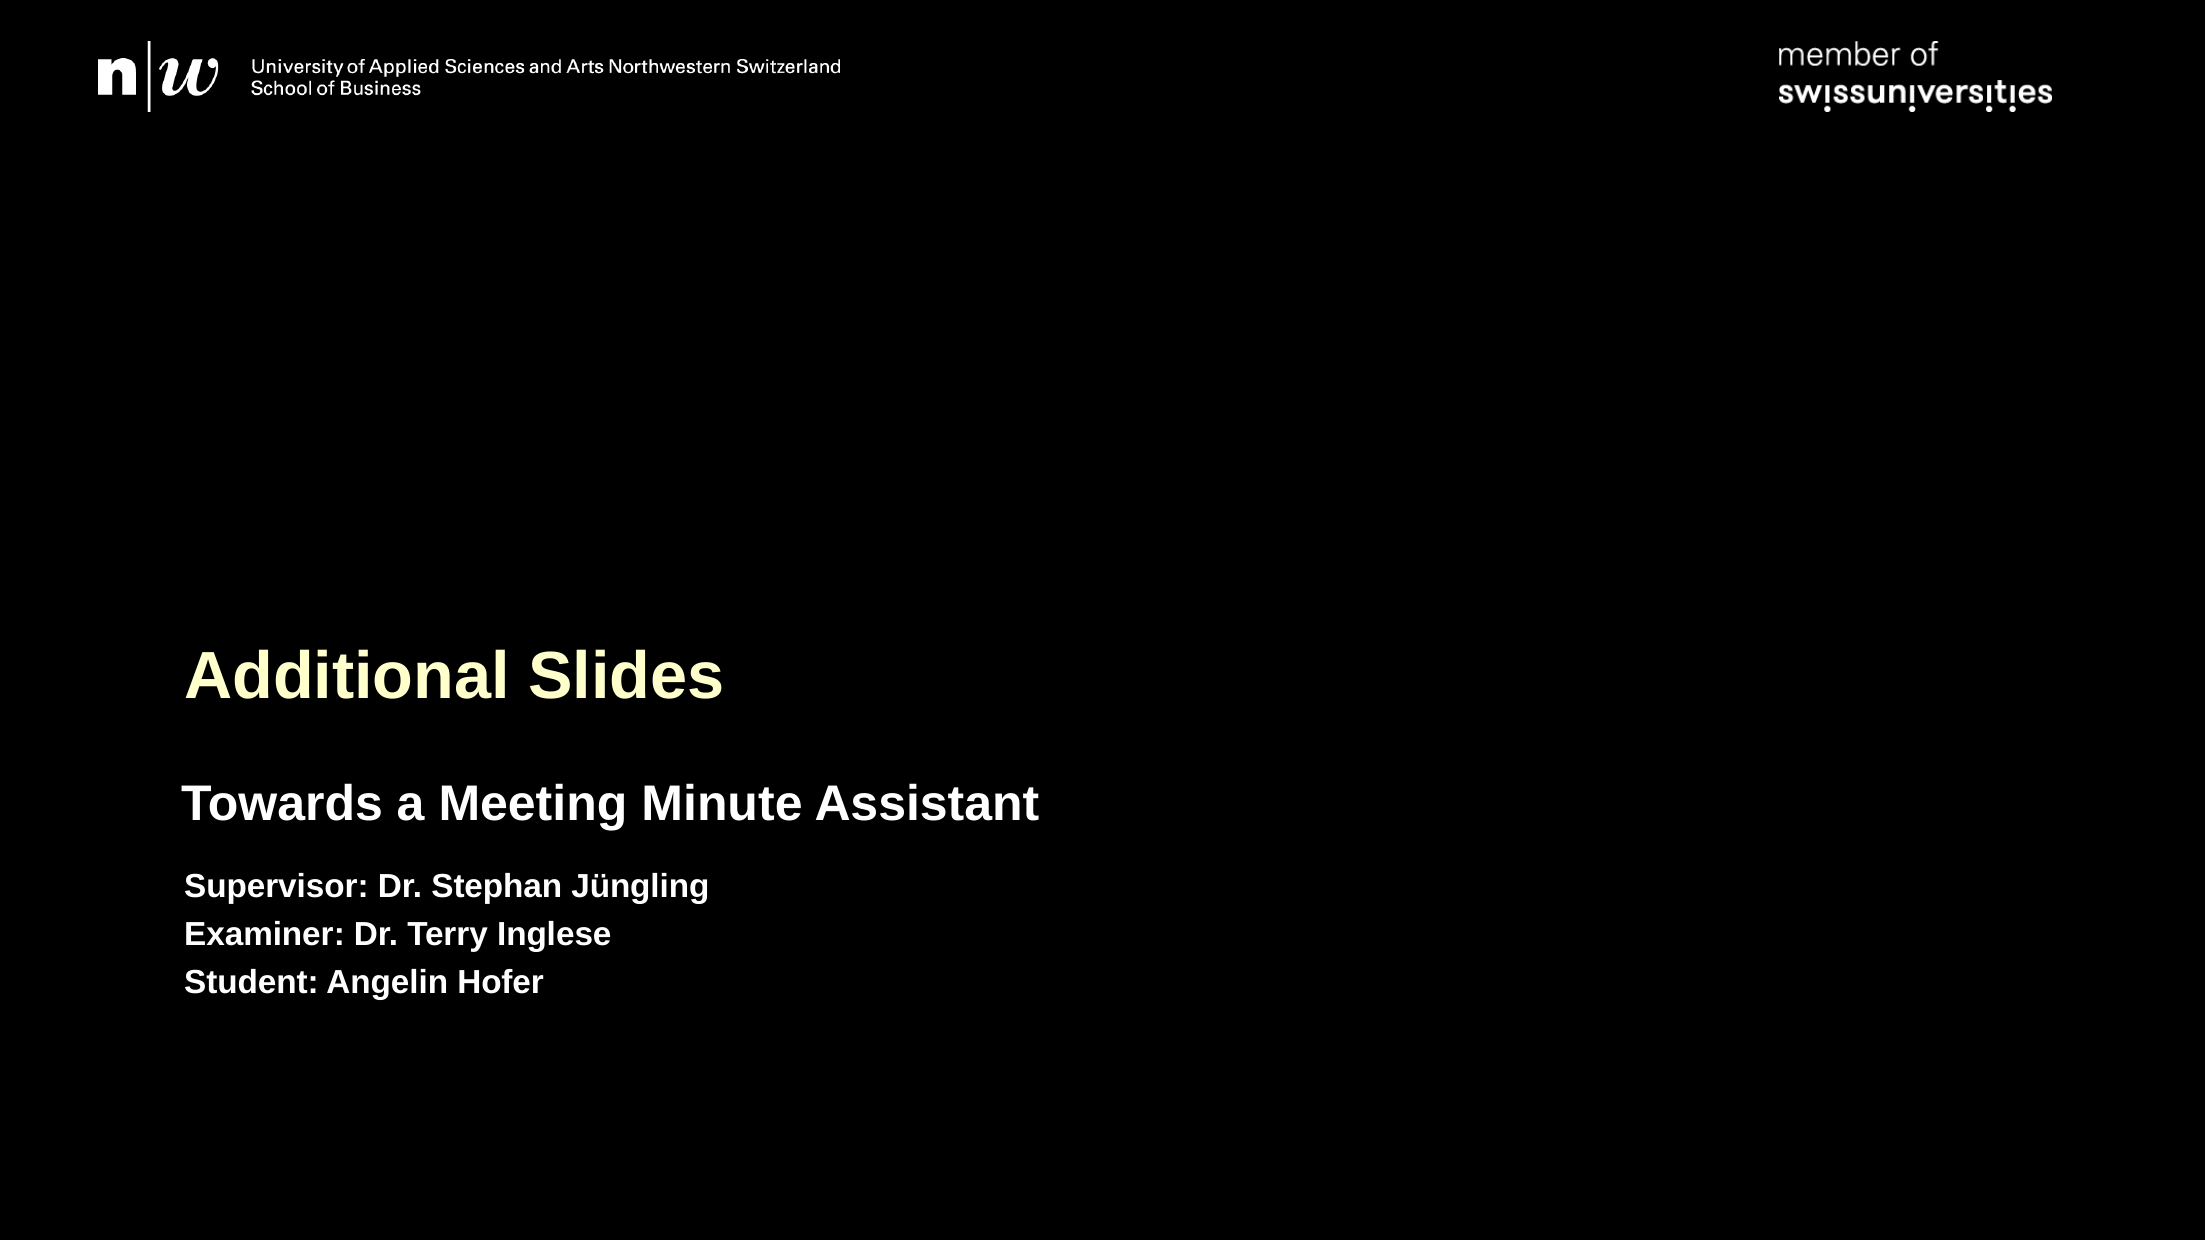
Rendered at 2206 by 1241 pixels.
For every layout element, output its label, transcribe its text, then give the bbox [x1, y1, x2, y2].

text_box Supervisor: Dr. Stephan Jüngling Examiner: Dr. Terry Inglese Student: Angelin Hofer [184, 856, 791, 1034]
title Additional Slides [184, 632, 2085, 692]
picture [1779, 41, 2052, 112]
picture [98, 41, 840, 112]
subtitle Towards a Meeting Minute Assistant [181, 761, 2082, 889]
